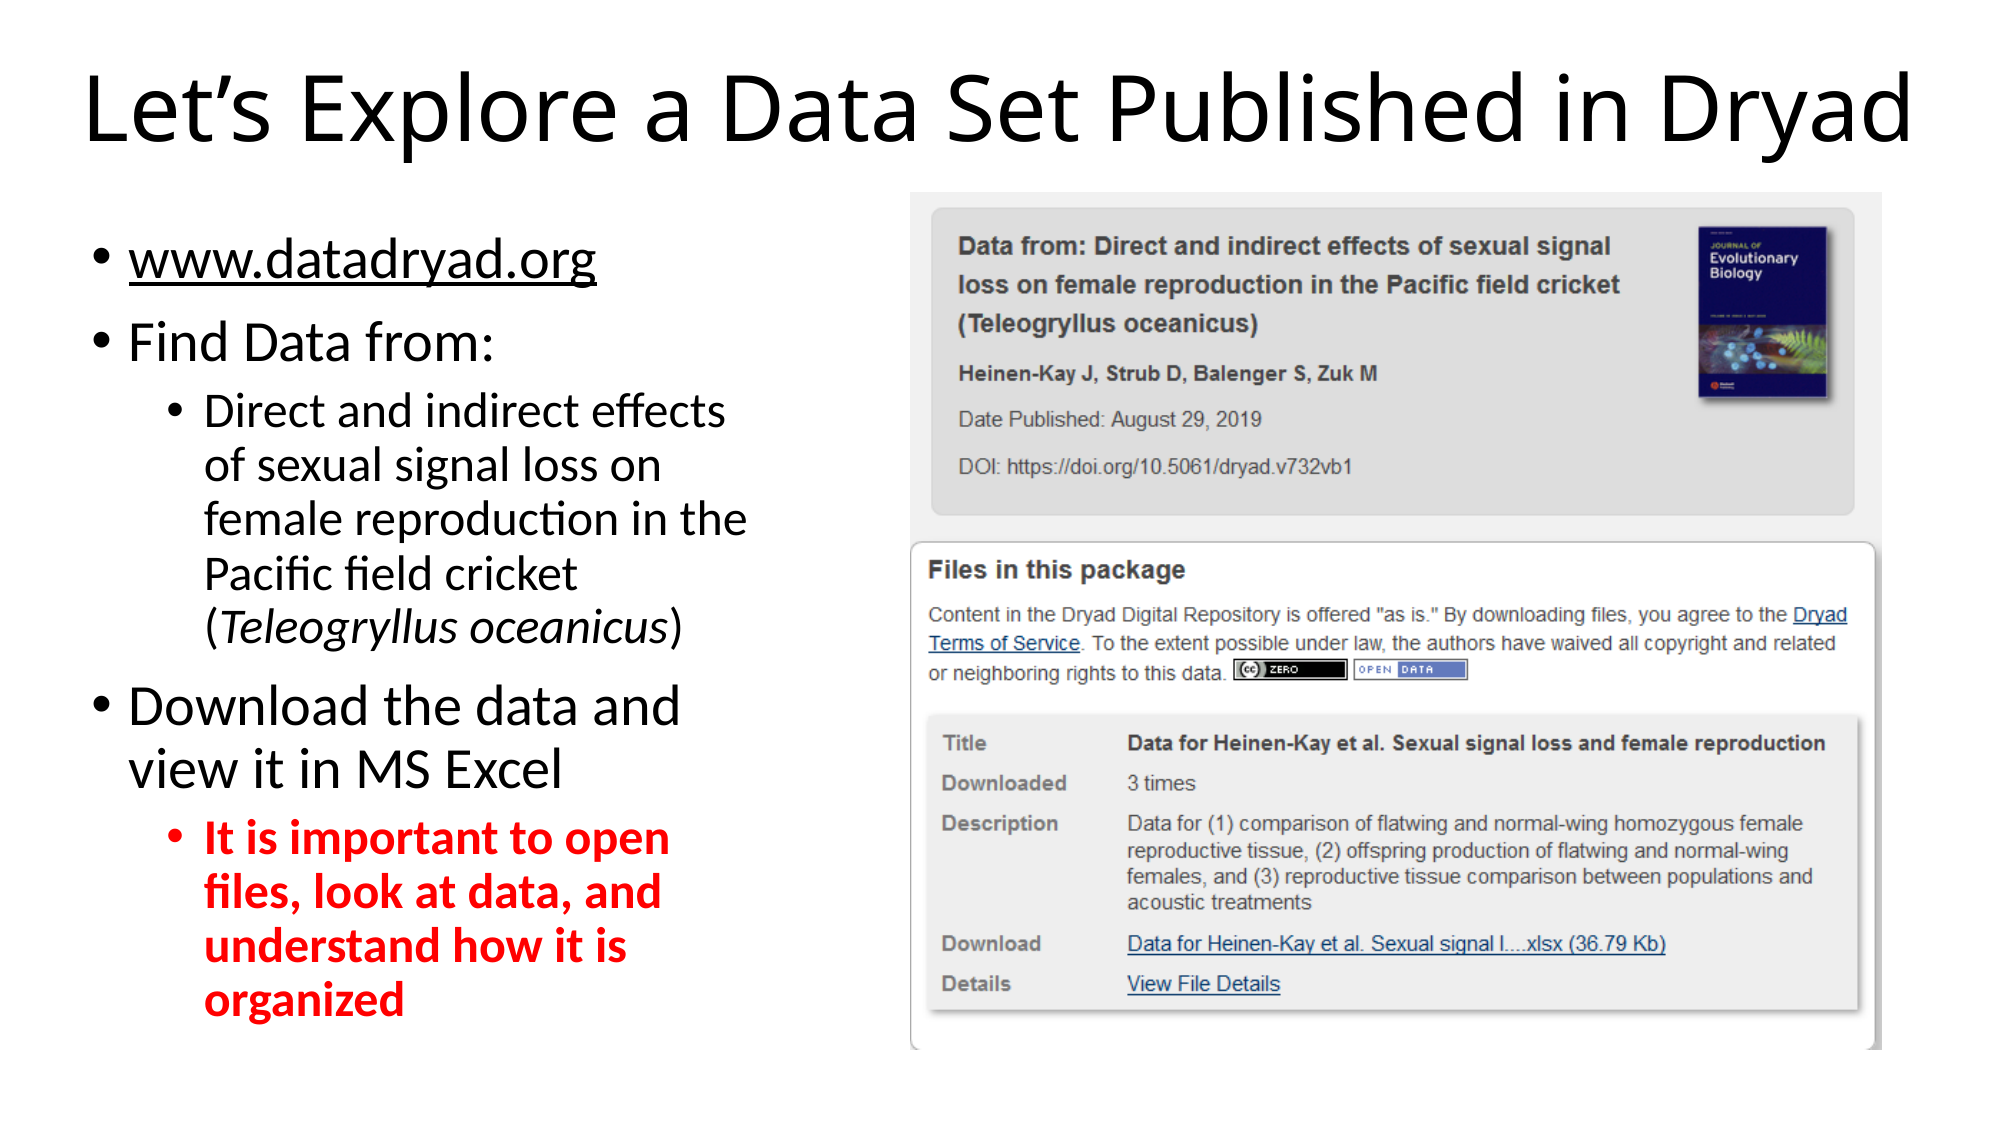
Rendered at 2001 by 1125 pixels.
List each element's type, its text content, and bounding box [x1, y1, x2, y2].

list www.datadryad.org Find Data from: Direct and indirect effects of sexual signal loss on female reproduction in the Pacific field cricket (Teleogryllus oceanicus) Download the data and view it in MS Excel It is important to open files, look at data, and understand how it is organized [76, 220, 793, 1064]
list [910, 192, 1882, 1050]
title Let’s Explore a Data Set Published in Dryad [0, 2, 2000, 221]
